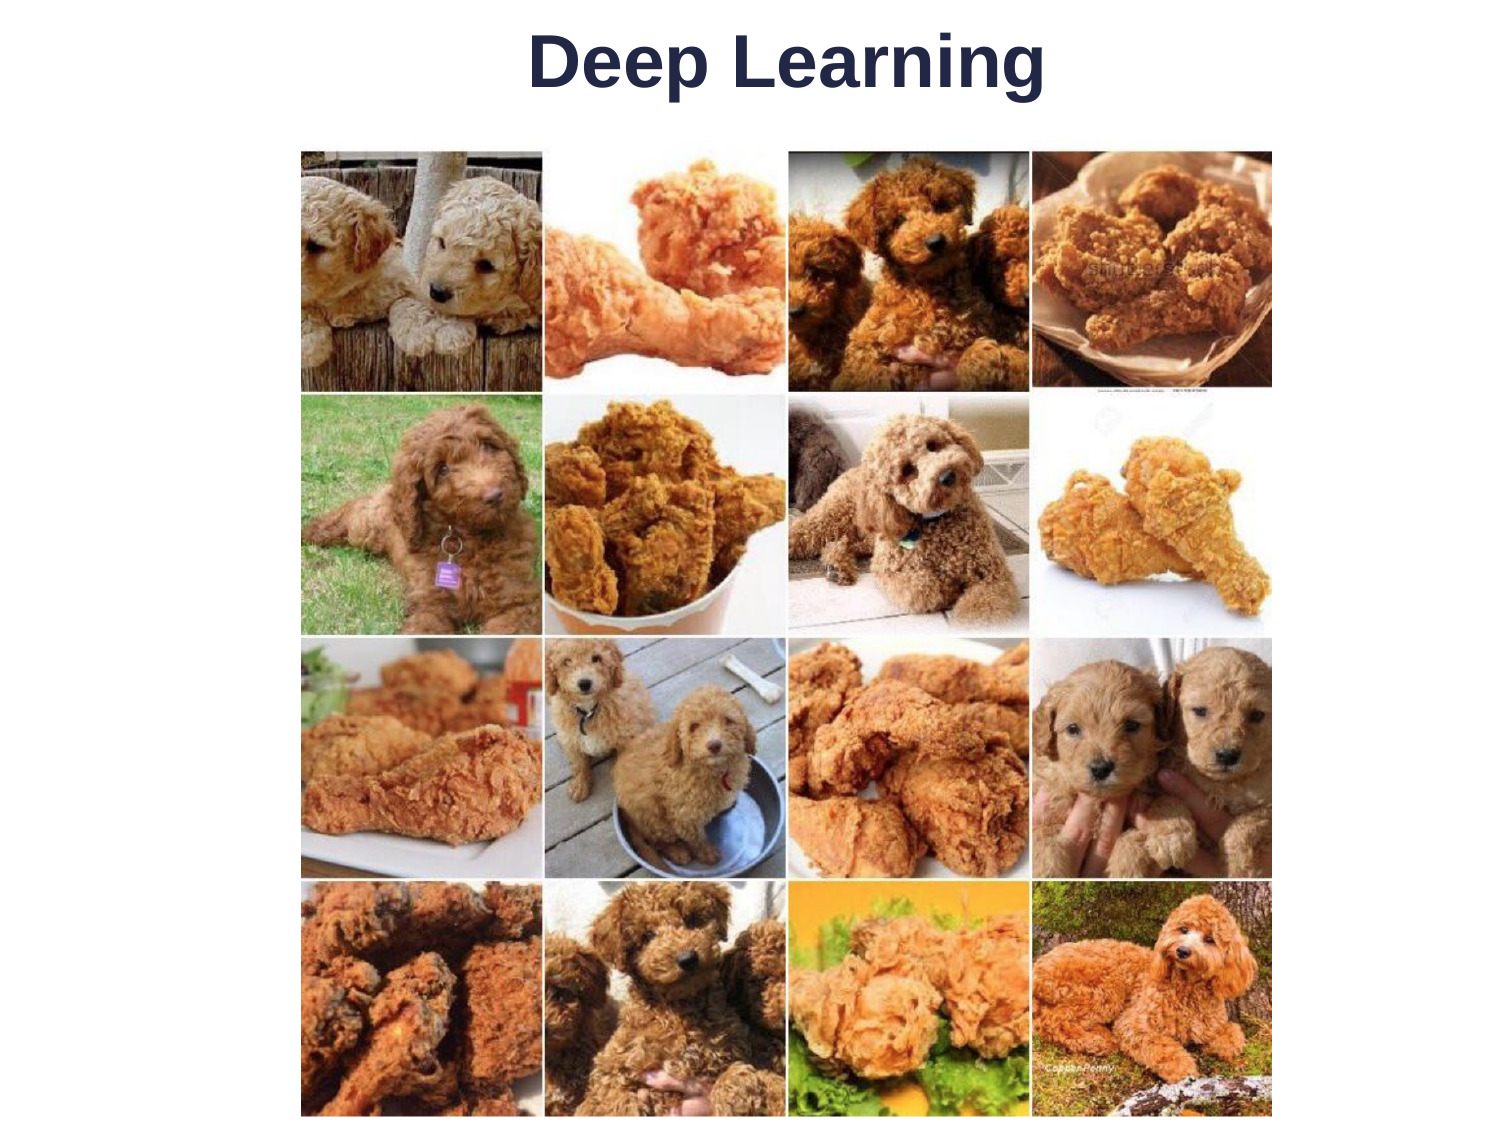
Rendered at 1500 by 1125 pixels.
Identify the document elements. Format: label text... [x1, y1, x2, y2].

title Deep Learning [480, 34, 1096, 119]
picture [292, 140, 1281, 1125]
